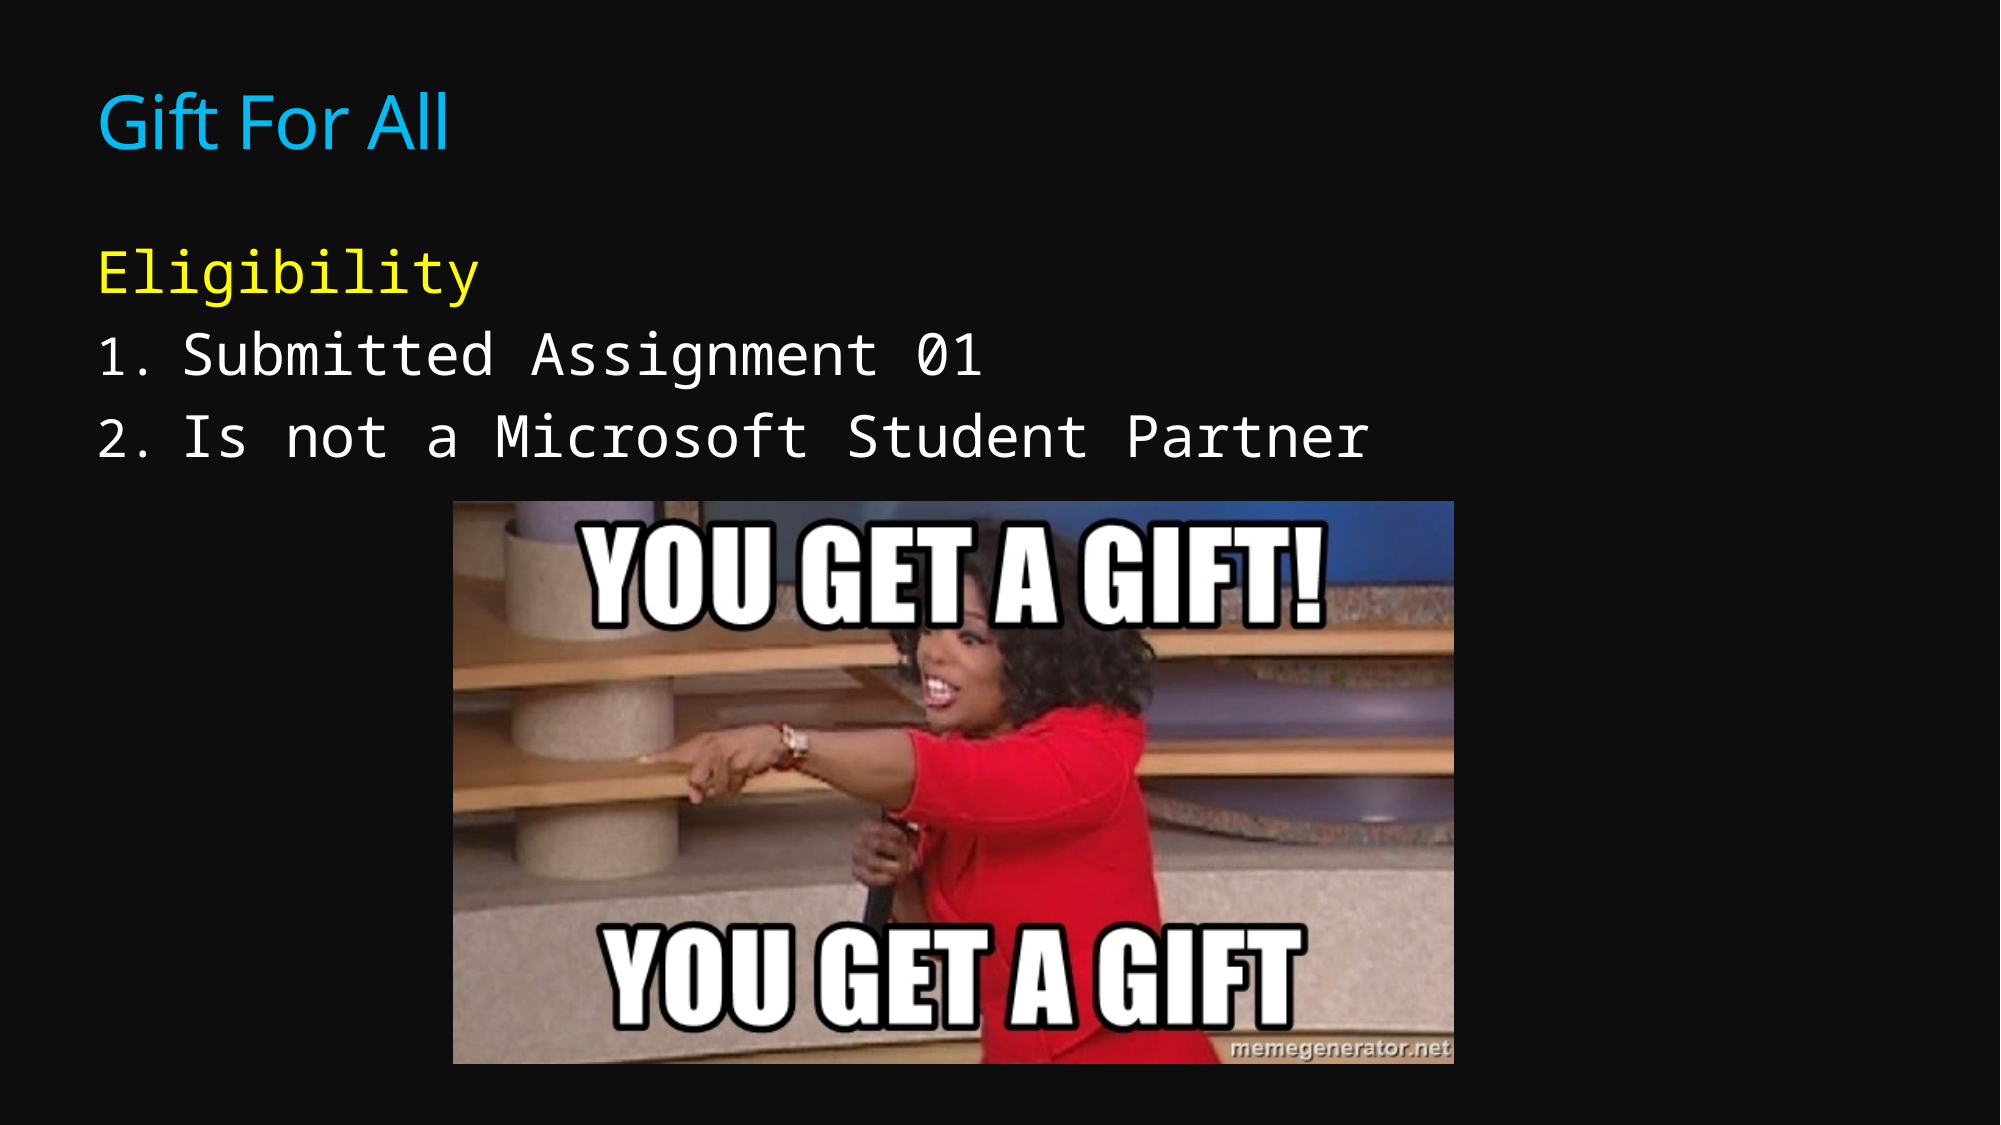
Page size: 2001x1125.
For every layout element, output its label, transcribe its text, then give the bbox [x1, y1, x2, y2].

title Gift For All [96, 75, 1904, 166]
list Eligibility Submitted Assignment 01 Is not a Microsoft Student Partner [96, 235, 1904, 476]
picture [453, 500, 1454, 1064]
